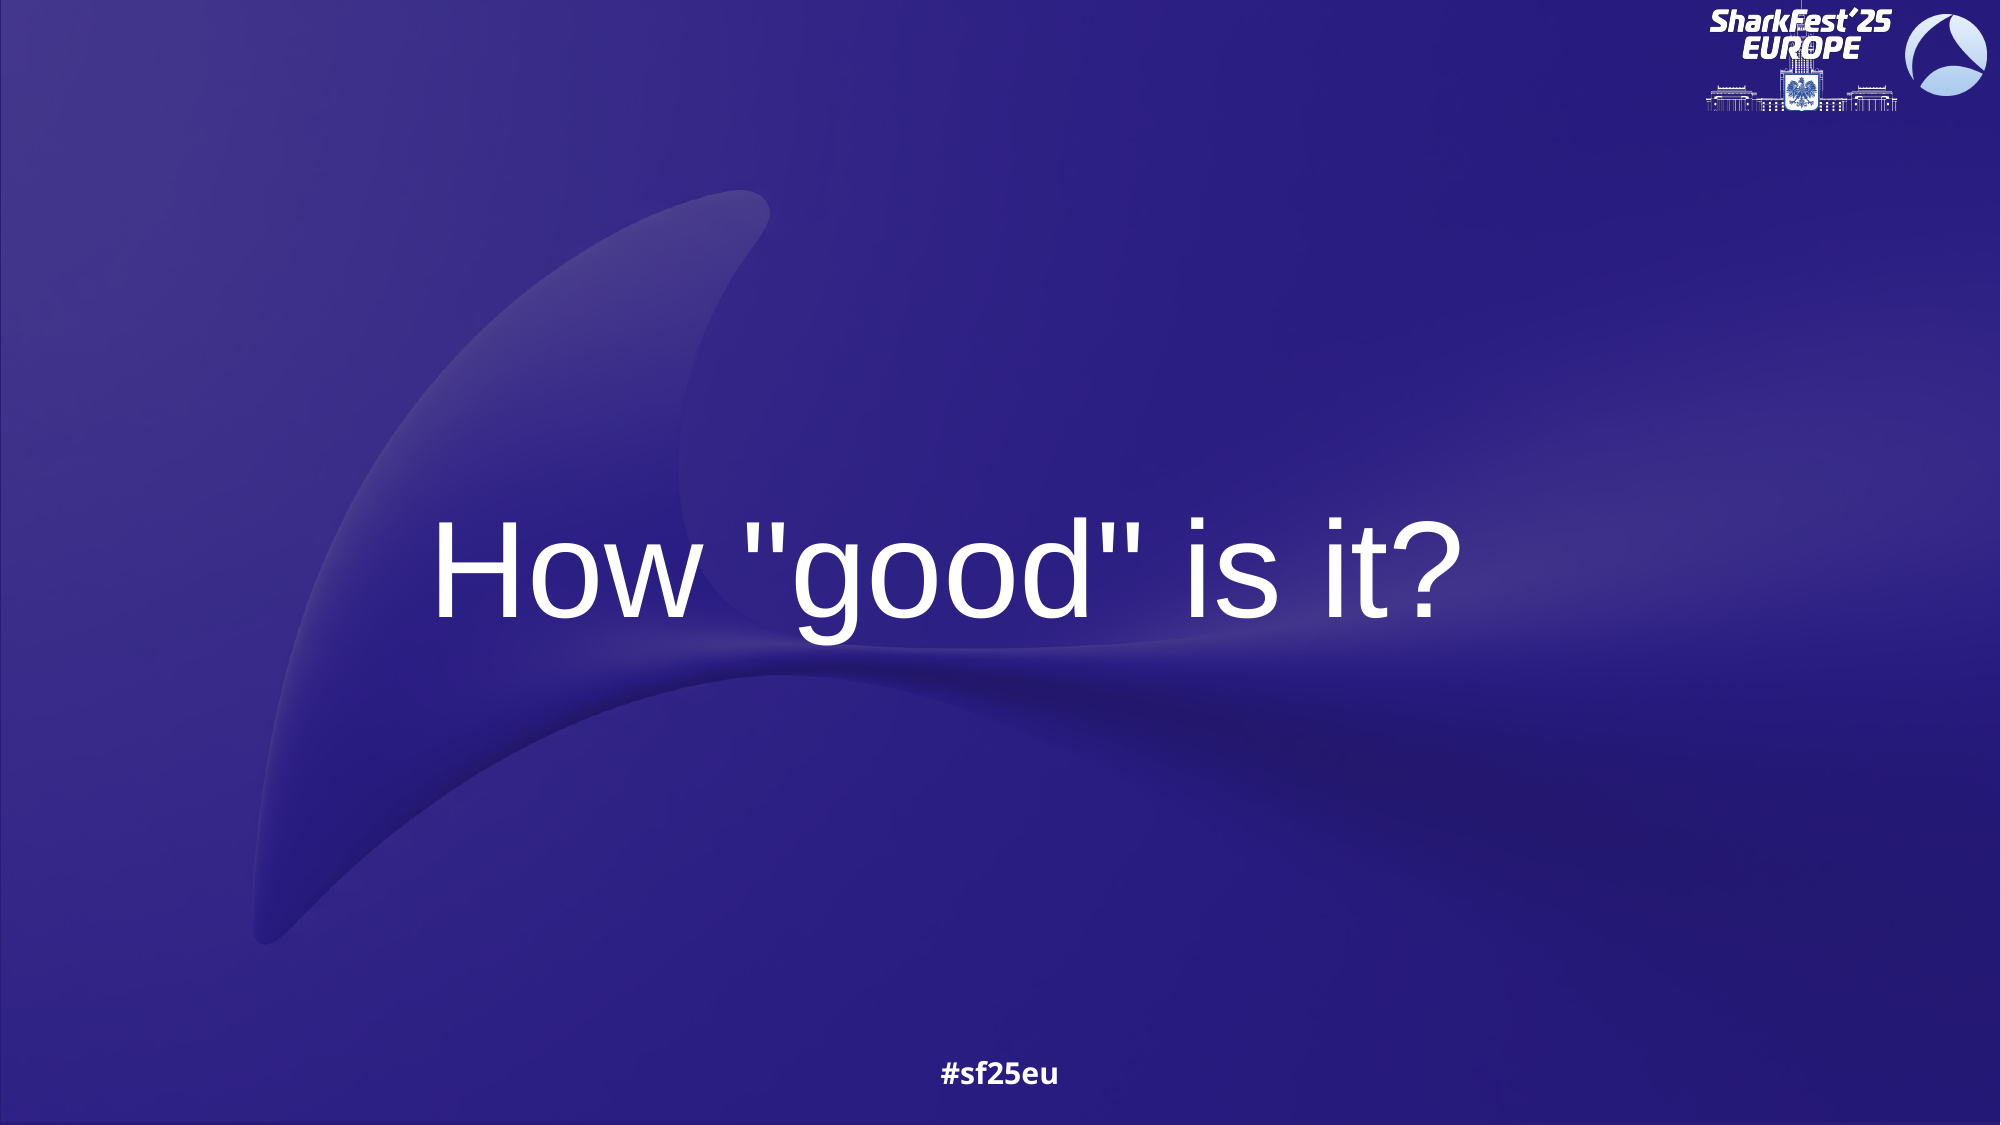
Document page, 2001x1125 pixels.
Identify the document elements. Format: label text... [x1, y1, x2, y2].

picture [1704, 0, 1898, 111]
picture [1905, 14, 1987, 96]
text_box How "good" is it? [413, 472, 1717, 653]
